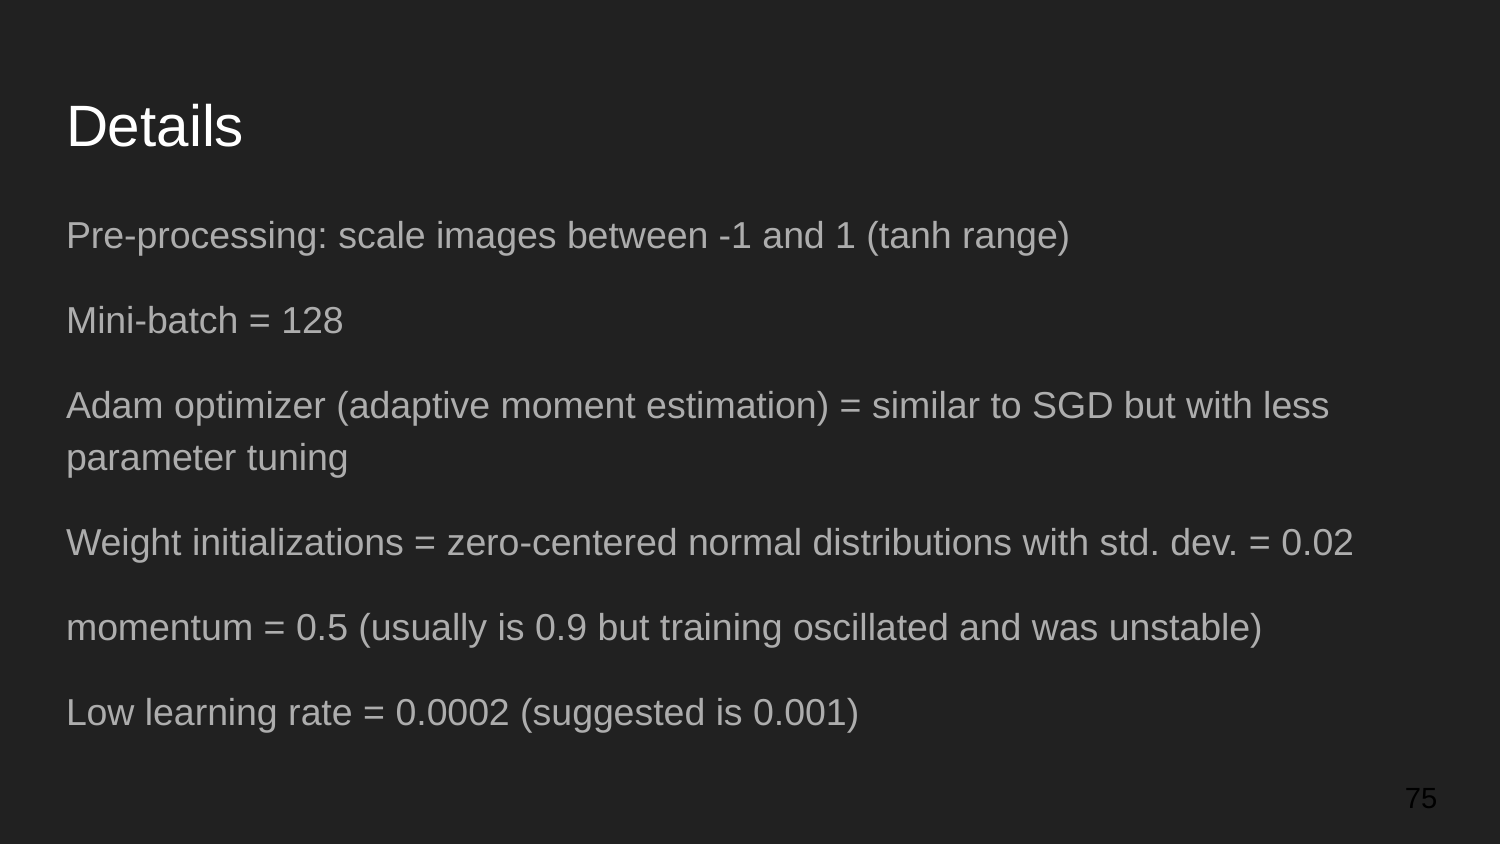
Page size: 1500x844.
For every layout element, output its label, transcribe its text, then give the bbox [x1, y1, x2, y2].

list Pre-processing: scale images between -1 and 1 (tanh range) Mini-batch = 128 Adam optimizer (adaptive moment estimation) = similar to SGD but with less parameter tuning Weight initializations = zero-centered normal distributions with std. dev. = 0.02 momentum = 0.5 (usually is 0.9 but training oscillated and was unstable) Low learning rate = 0.0002 (suggested is 0.001) [51, 189, 1449, 750]
slide_number 75 [1389, 764, 1480, 830]
title Details [51, 72, 1449, 167]
